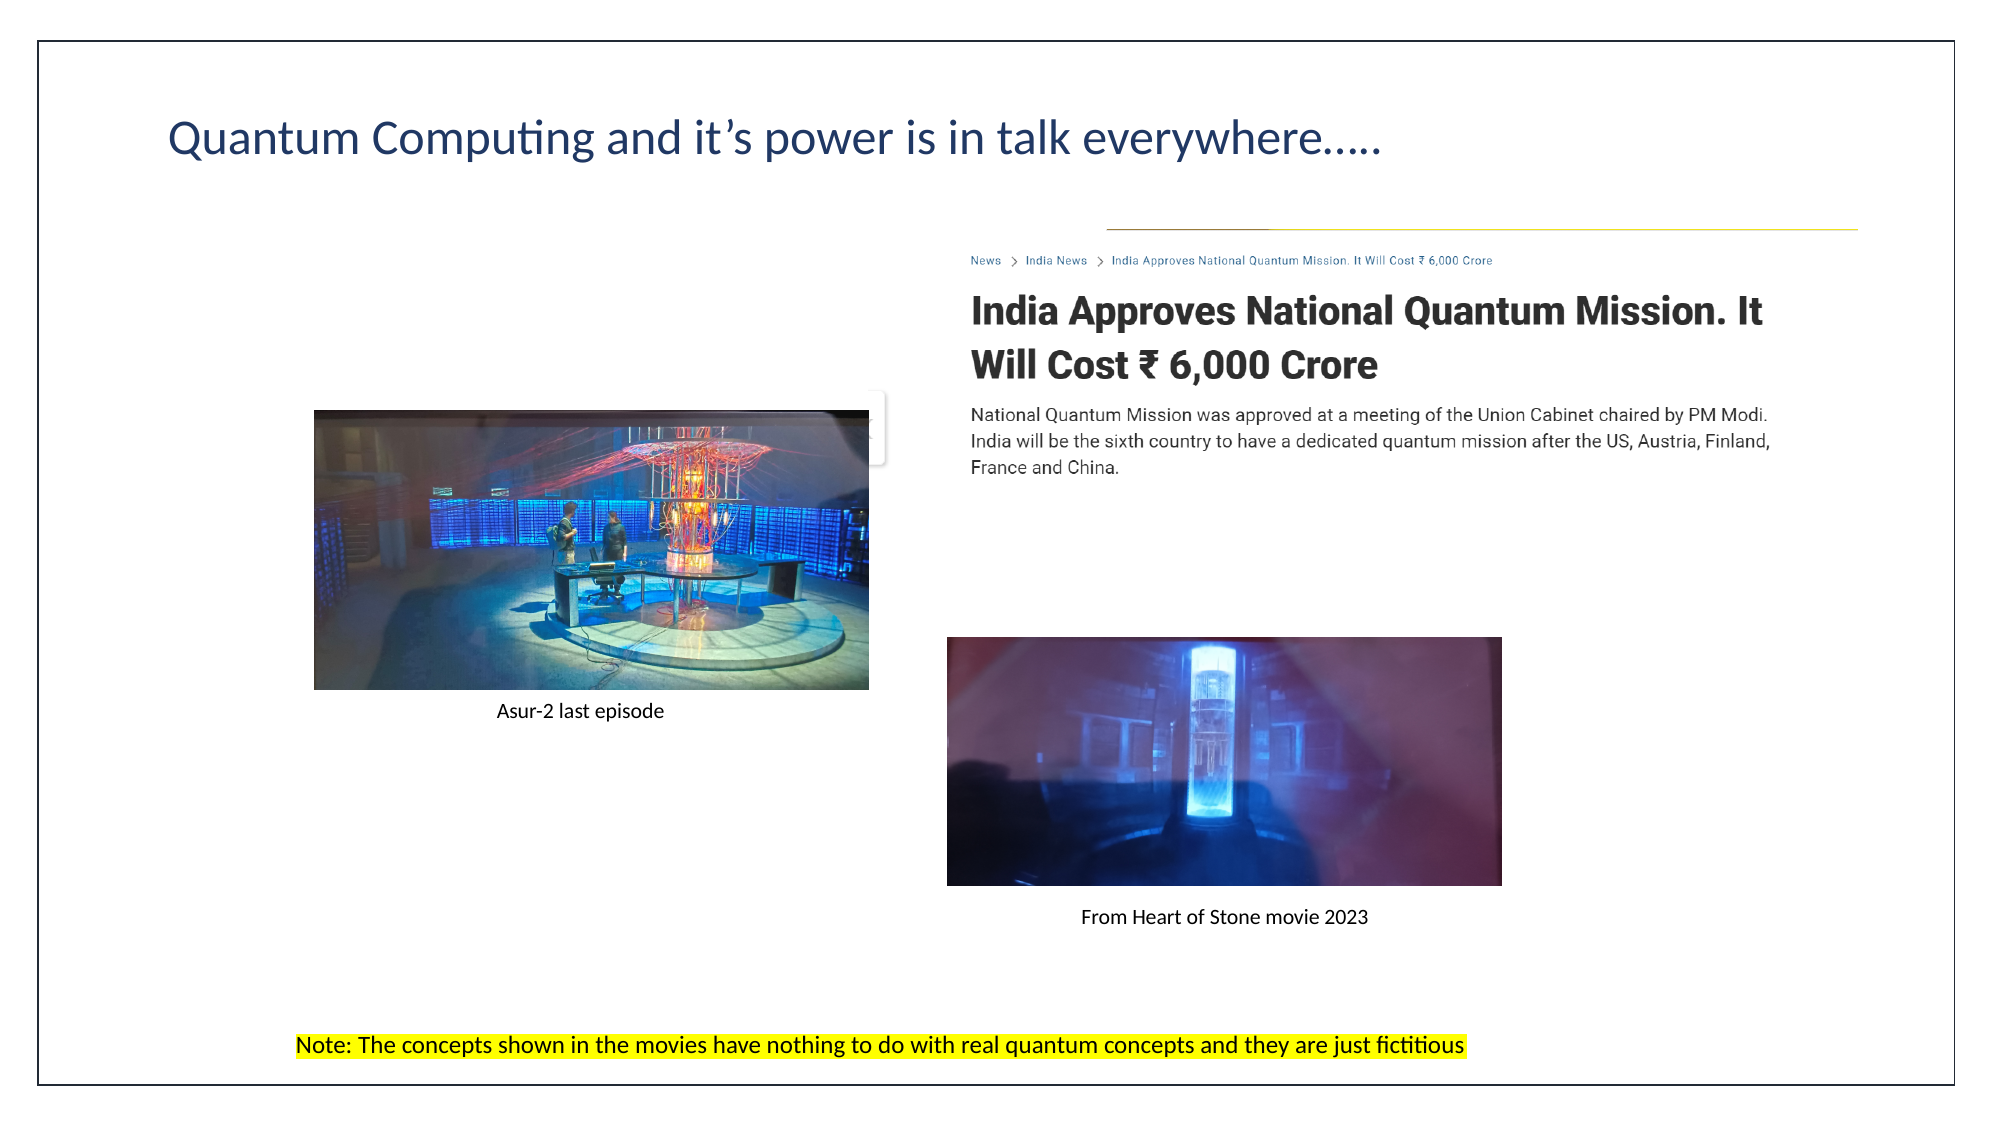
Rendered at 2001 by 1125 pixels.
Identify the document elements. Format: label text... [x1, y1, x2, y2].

picture [947, 637, 1502, 886]
text_box Quantum Computing and it’s power is in talk everywhere….. [153, 97, 1544, 172]
text_box From Heart of Stone movie 2023 [1066, 895, 1509, 937]
text_box Note: The concepts shown in the movies have nothing to do with real quantum concepts and they are just fictitious [281, 1020, 1758, 1066]
text_box [37, 40, 1955, 1086]
text_box Asur-2 last episode [482, 690, 812, 731]
picture [314, 229, 1859, 690]
